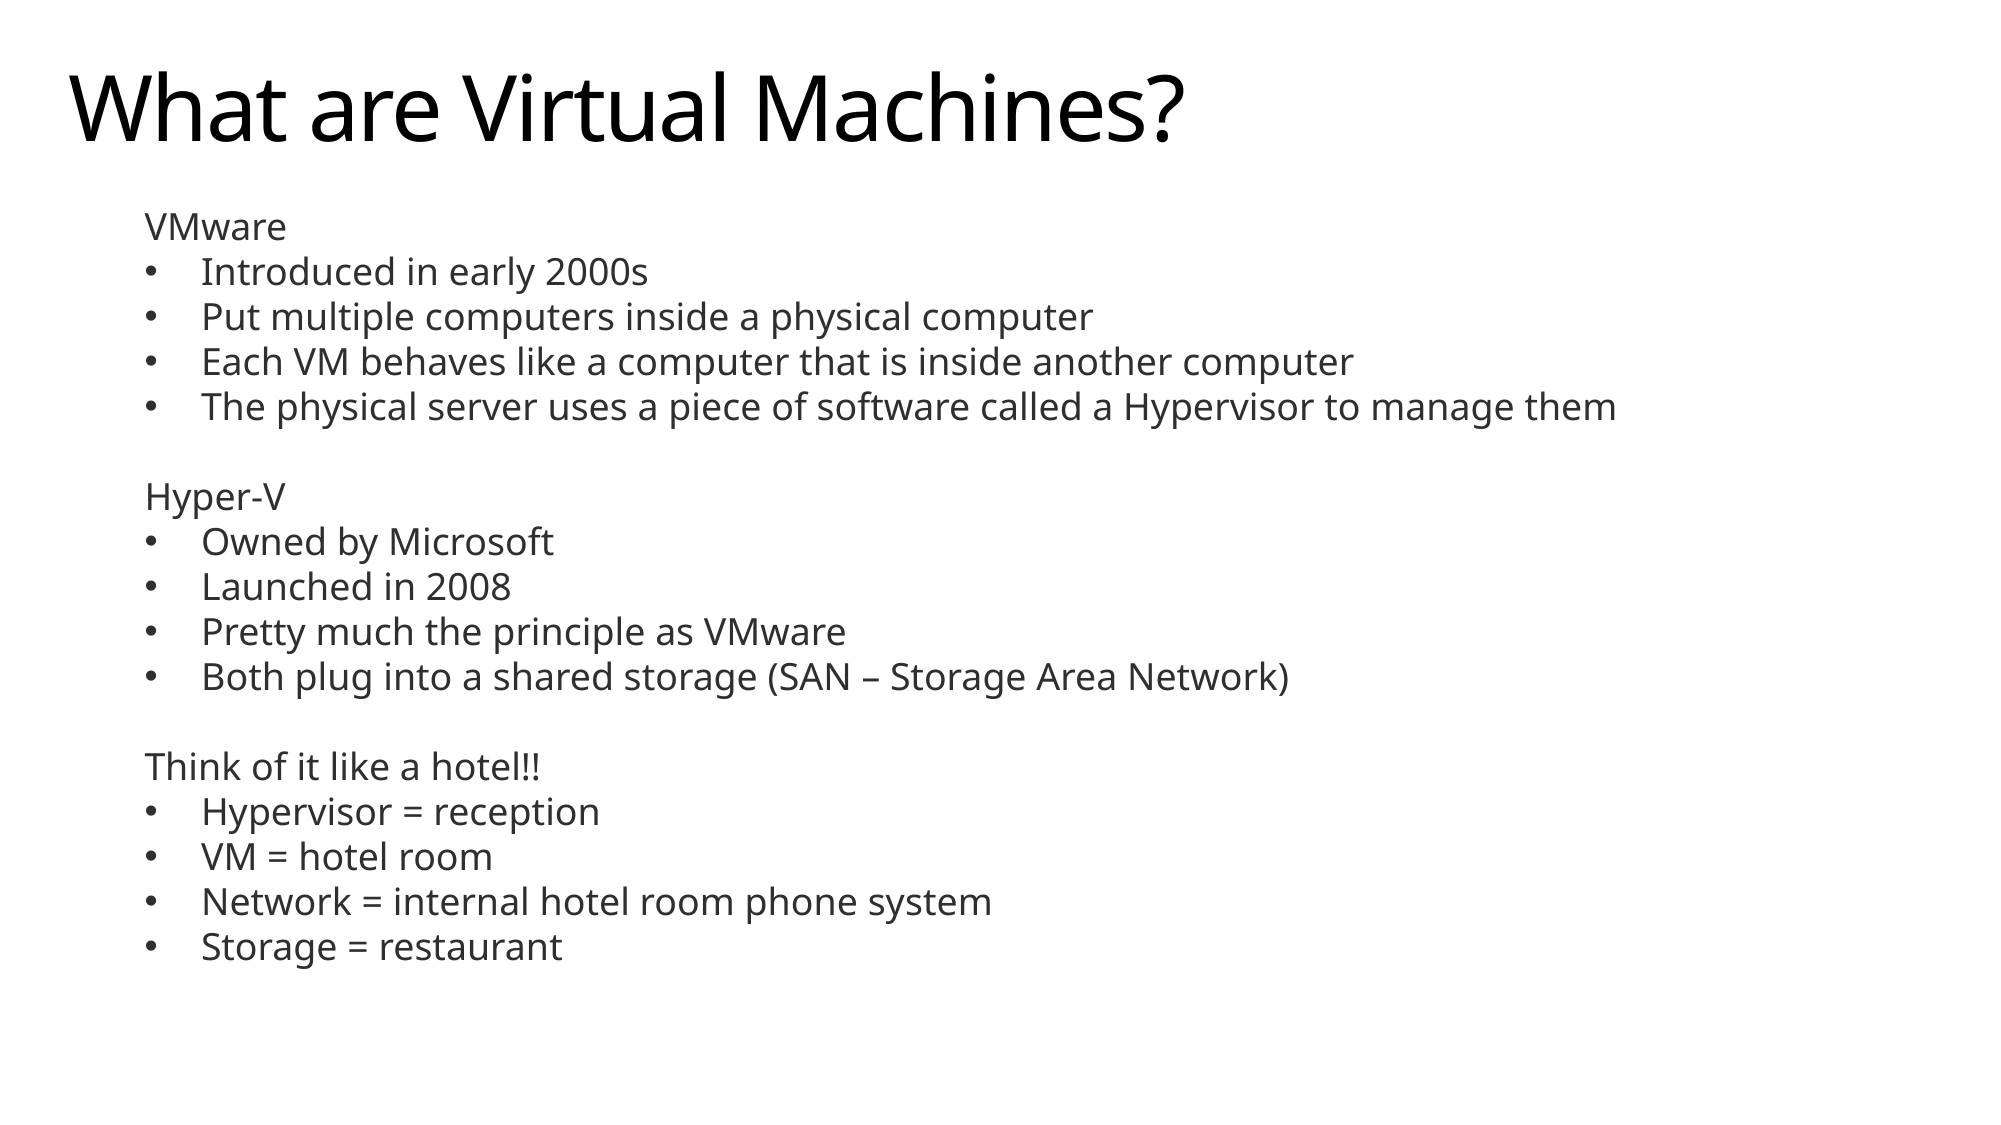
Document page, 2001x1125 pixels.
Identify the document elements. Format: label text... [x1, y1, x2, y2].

text_box VMware Introduced in early 2000s Put multiple computers inside a physical computer Each VM behaves like a computer that is inside another computer The physical server uses a piece of software called a Hypervisor to manage them Hyper-V Owned by Microsoft Launched in 2008 Pretty much the principle as VMware Both plug into a shared storage (SAN – Storage Area Network) Think of it like a hotel!! Hypervisor = reception VM = hotel room Network = internal hotel room phone system Storage = restaurant [129, 195, 1870, 976]
title What are Virtual Machines? [44, 47, 1957, 167]
